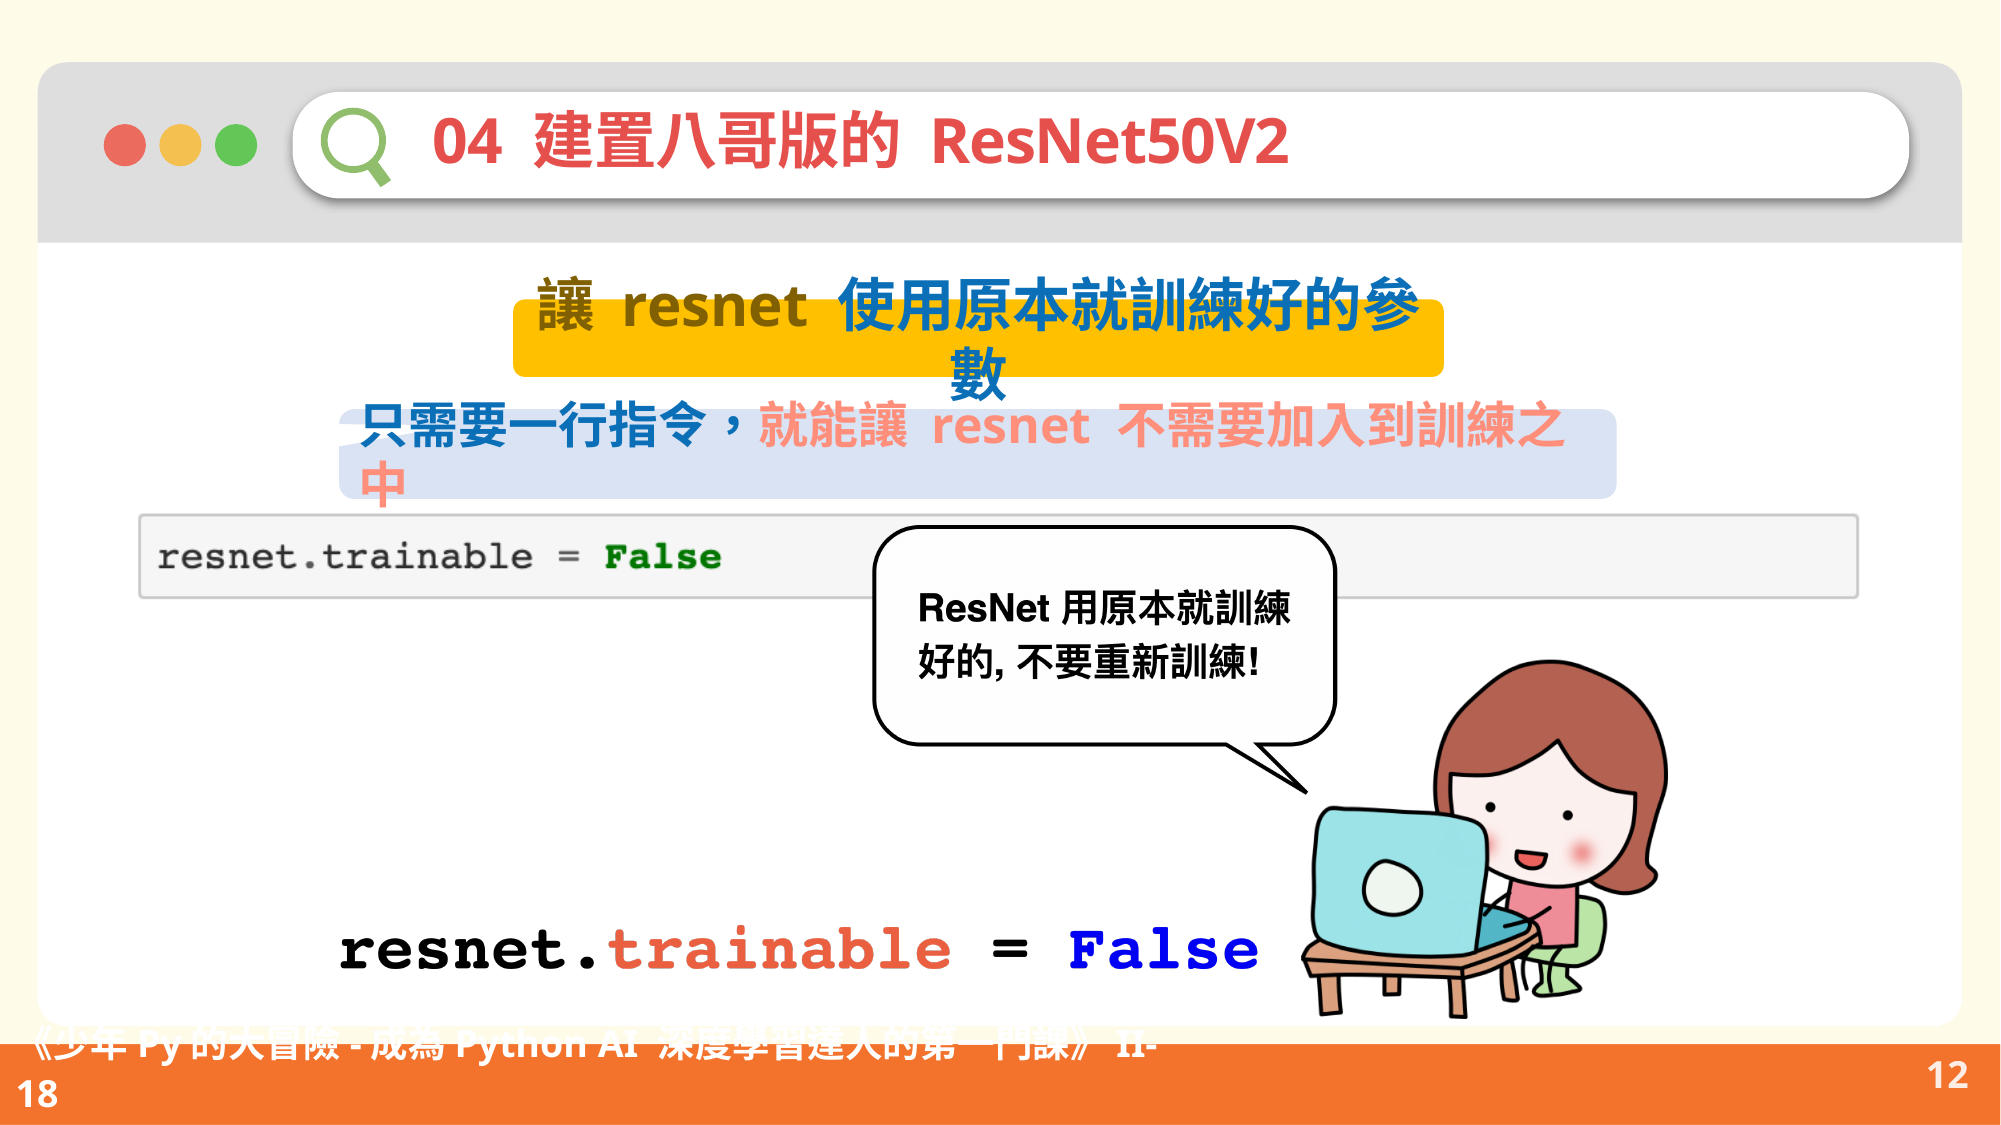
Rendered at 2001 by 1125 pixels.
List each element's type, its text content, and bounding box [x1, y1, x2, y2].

text_box 只需要一行指令，就能讓 resnet 不需要加入到訓練之中 [337, 407, 1619, 501]
list 04 建置八哥版的 ResNet50V2 [423, 105, 1874, 185]
picture [137, 511, 1863, 1020]
slide_number 12 [1915, 1047, 1979, 1111]
text_box 讓 resnet 使用原本就訓練好的參數 [513, 299, 1444, 377]
